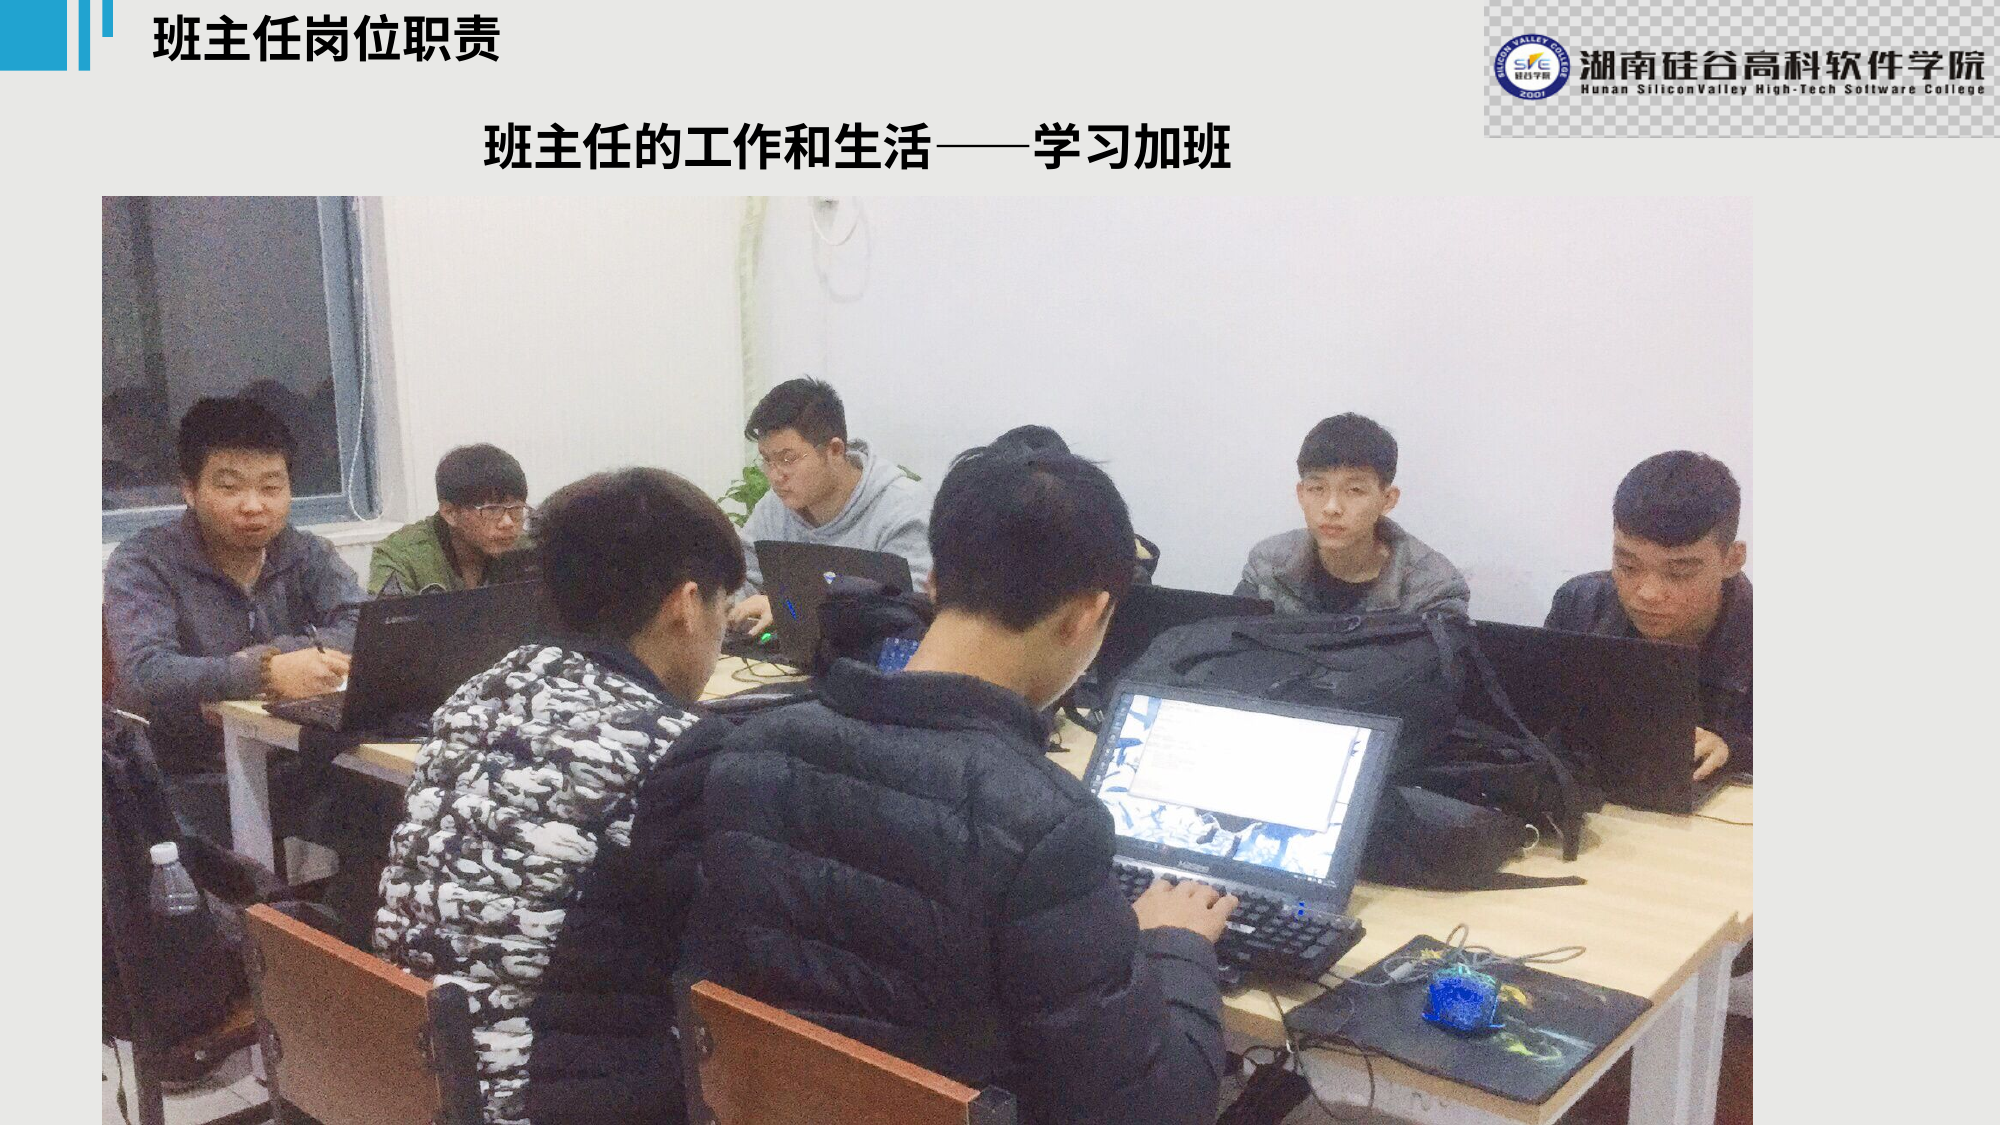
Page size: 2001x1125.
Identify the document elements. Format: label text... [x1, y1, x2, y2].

picture [1483, 0, 2000, 138]
text_box 班主任岗位职责 [137, 0, 693, 75]
text_box [0, 0, 69, 73]
text_box [77, 0, 92, 73]
text_box 班主任的工作和生活——学习加班 [468, 89, 1248, 183]
text_box [100, 0, 115, 39]
picture [101, 195, 1753, 1125]
